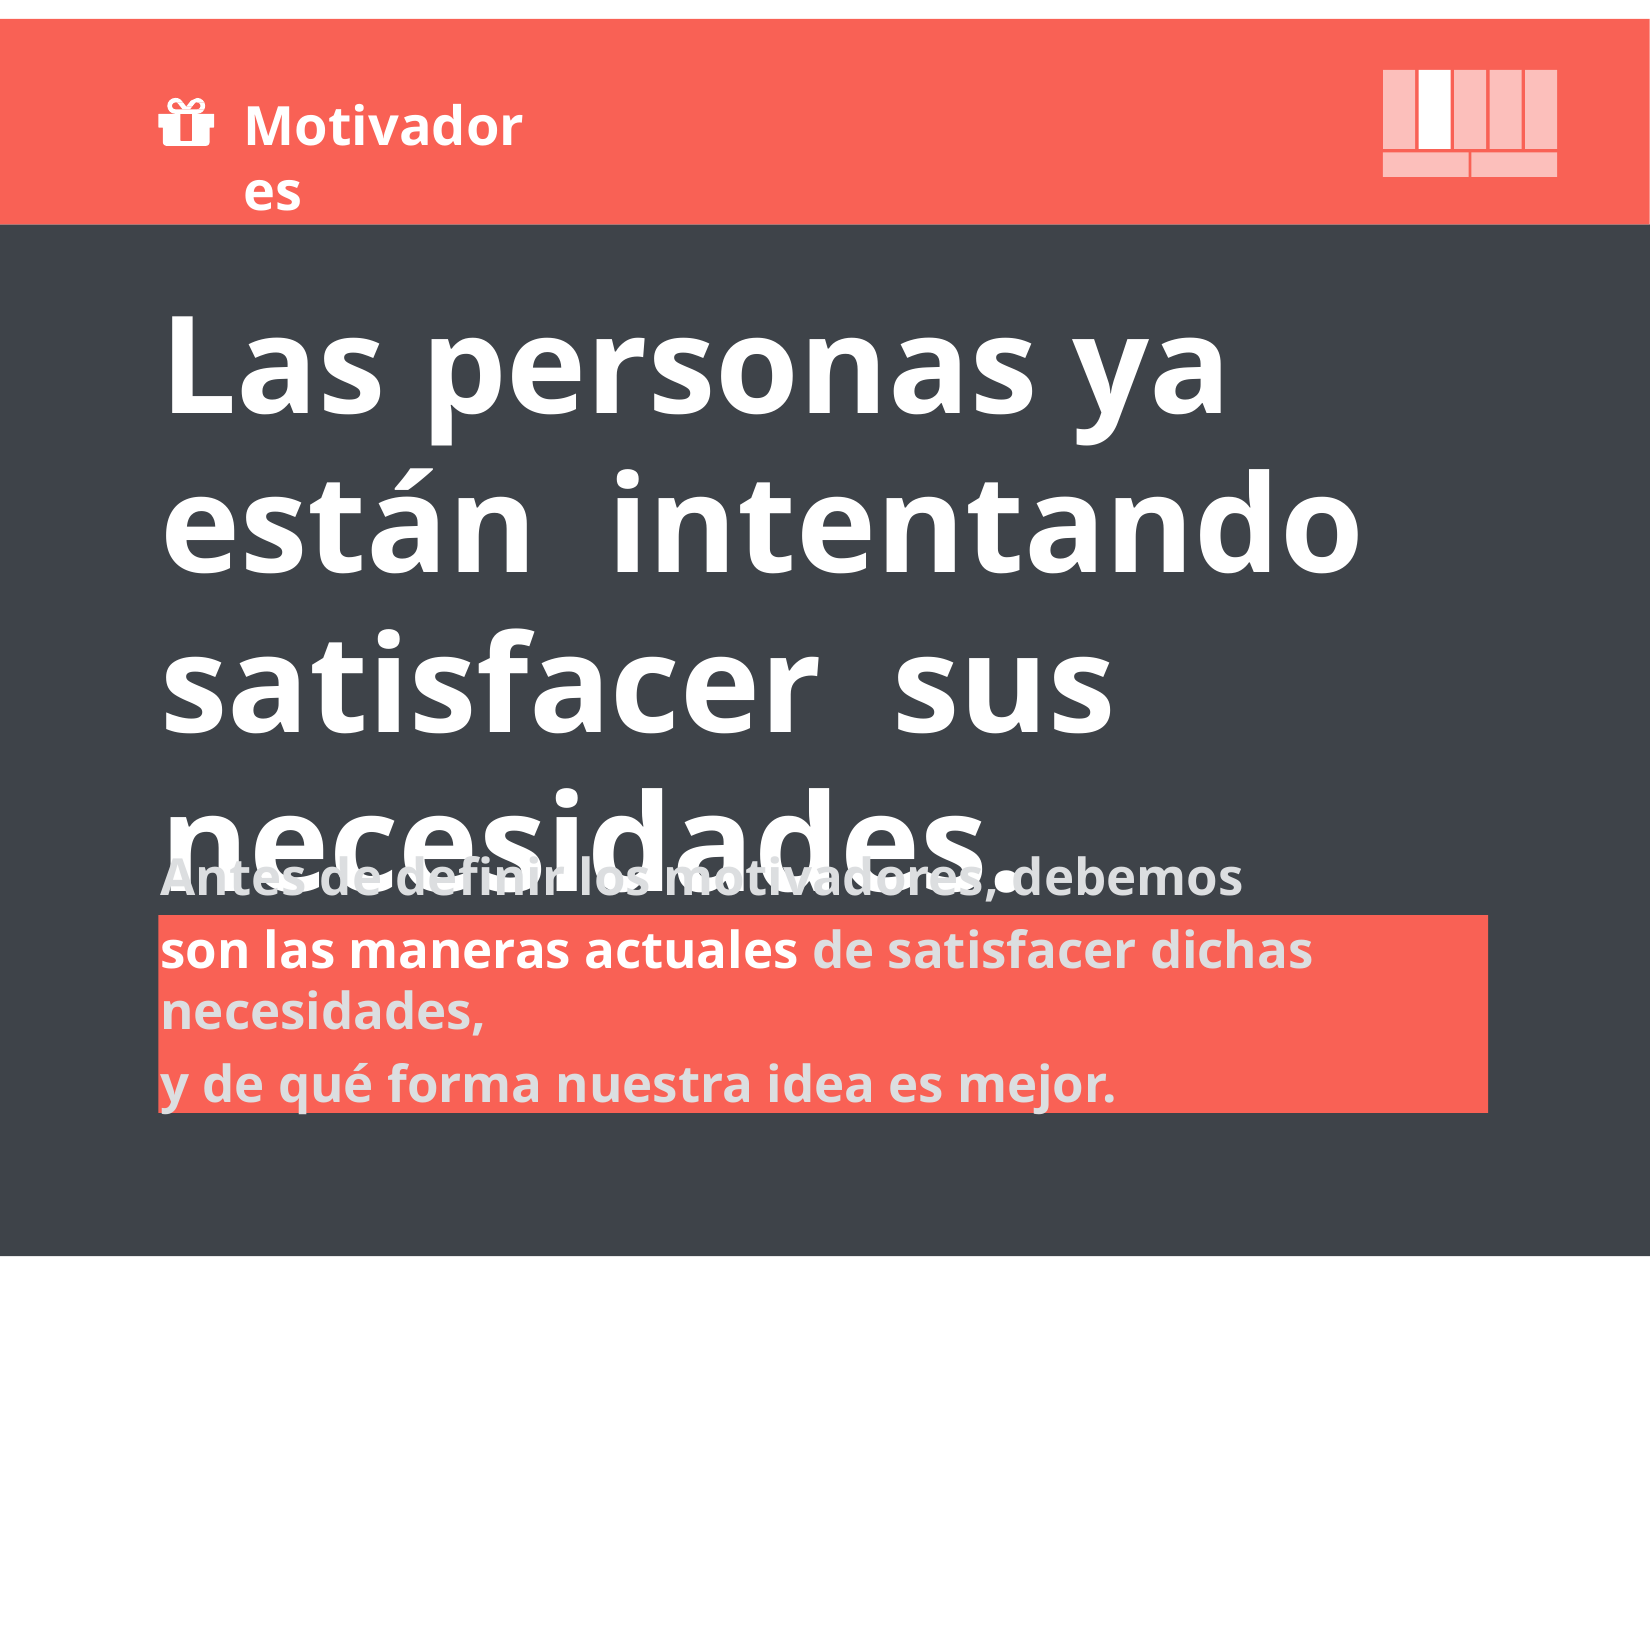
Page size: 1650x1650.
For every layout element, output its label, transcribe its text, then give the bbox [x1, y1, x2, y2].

text_box [1383, 69, 1416, 149]
text_box [1471, 152, 1558, 177]
text_box Antes de definir los motivadores, debemos investigar cuáles [158, 842, 1509, 968]
text_box [158, 97, 215, 146]
title Motivadores [241, 88, 538, 368]
text_box [1418, 69, 1451, 149]
text_box son las maneras actuales de satisfacer dichas necesidades, y de qué forma nuestra idea es mejor. [158, 915, 1489, 1113]
text_box [1525, 69, 1558, 149]
text_box [1454, 69, 1487, 149]
list Las personas ya están intentando satisfacer sus necesidades. [158, 281, 1492, 842]
text_box [1382, 152, 1469, 177]
list Las personas ya están intentando satisfacer sus necesidades. [158, 968, 1492, 1229]
text_box [1489, 69, 1522, 149]
